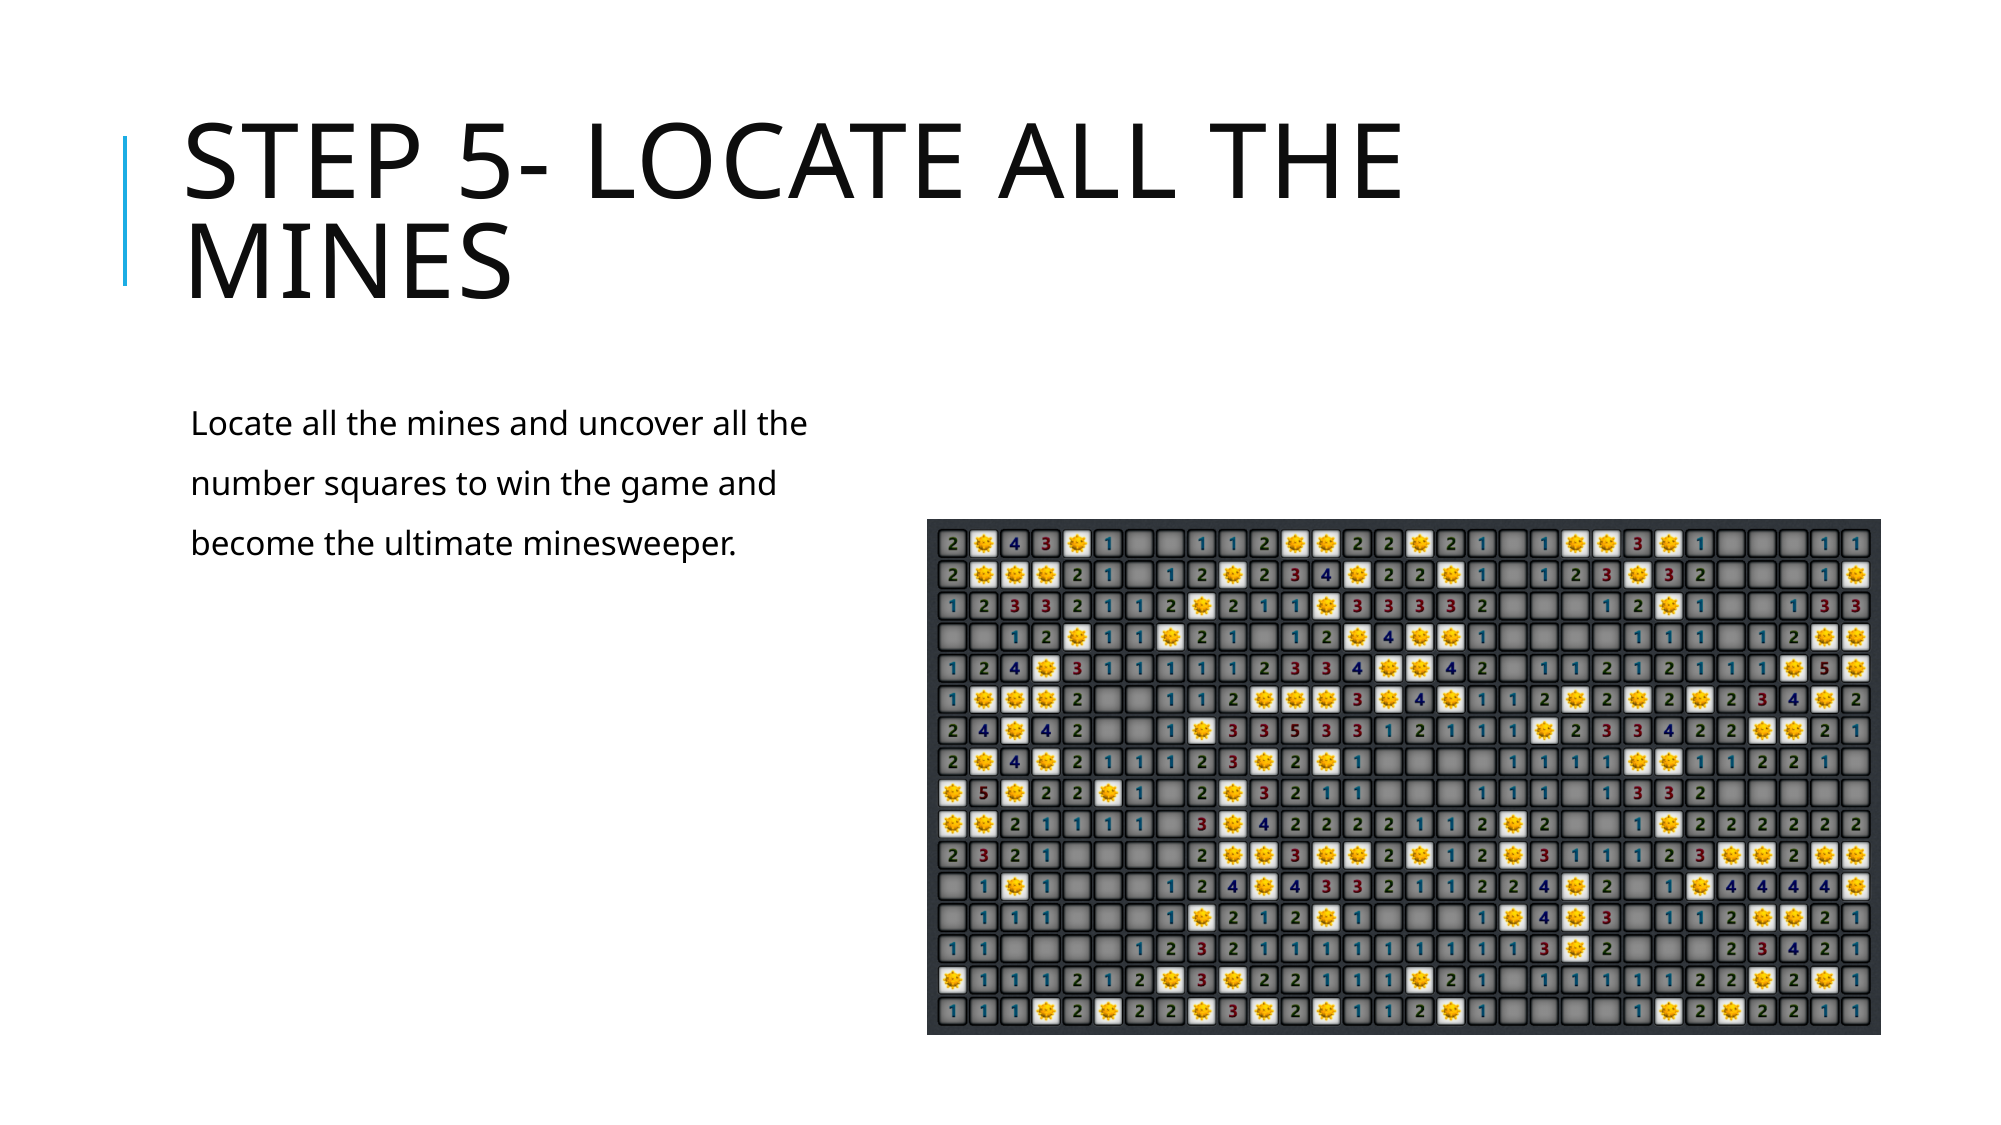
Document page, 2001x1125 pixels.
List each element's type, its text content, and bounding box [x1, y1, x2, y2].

title Step 5- Locate all the mines [168, 96, 1763, 342]
picture [926, 519, 1882, 1036]
list Locate all the mines and uncover all the number squares to win the game and become the ultimate minesweeper. [168, 375, 849, 1035]
